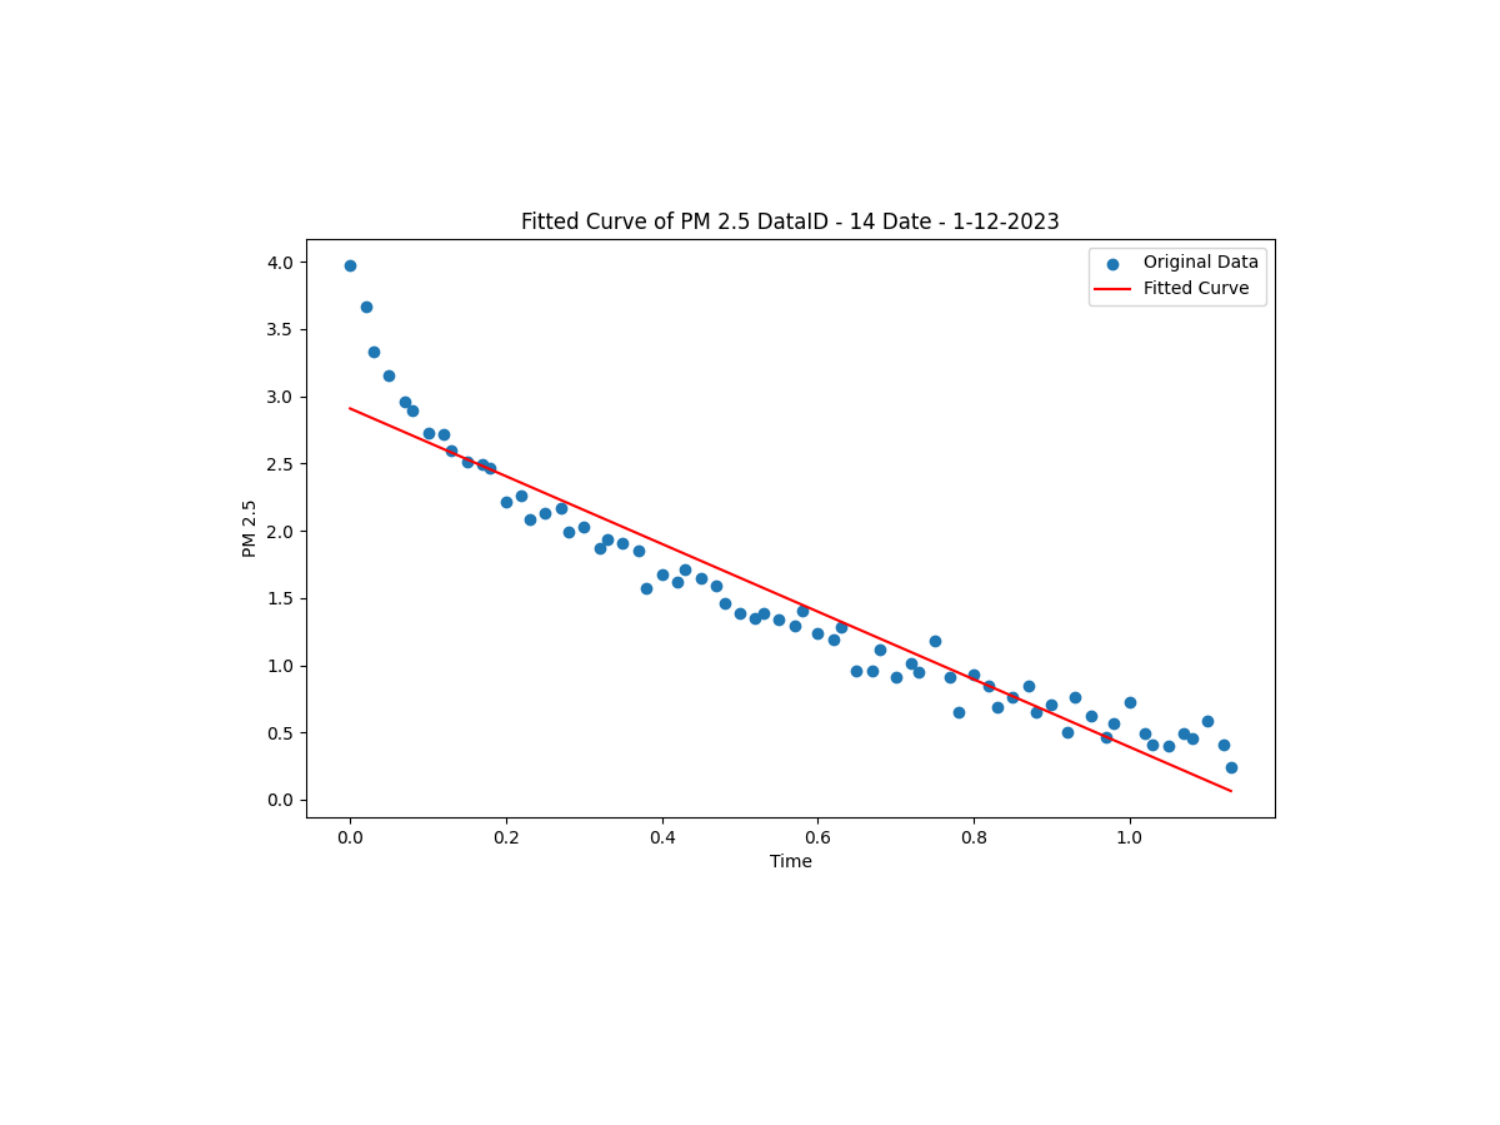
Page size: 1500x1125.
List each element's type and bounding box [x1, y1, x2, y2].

picture [149, 149, 1401, 901]
